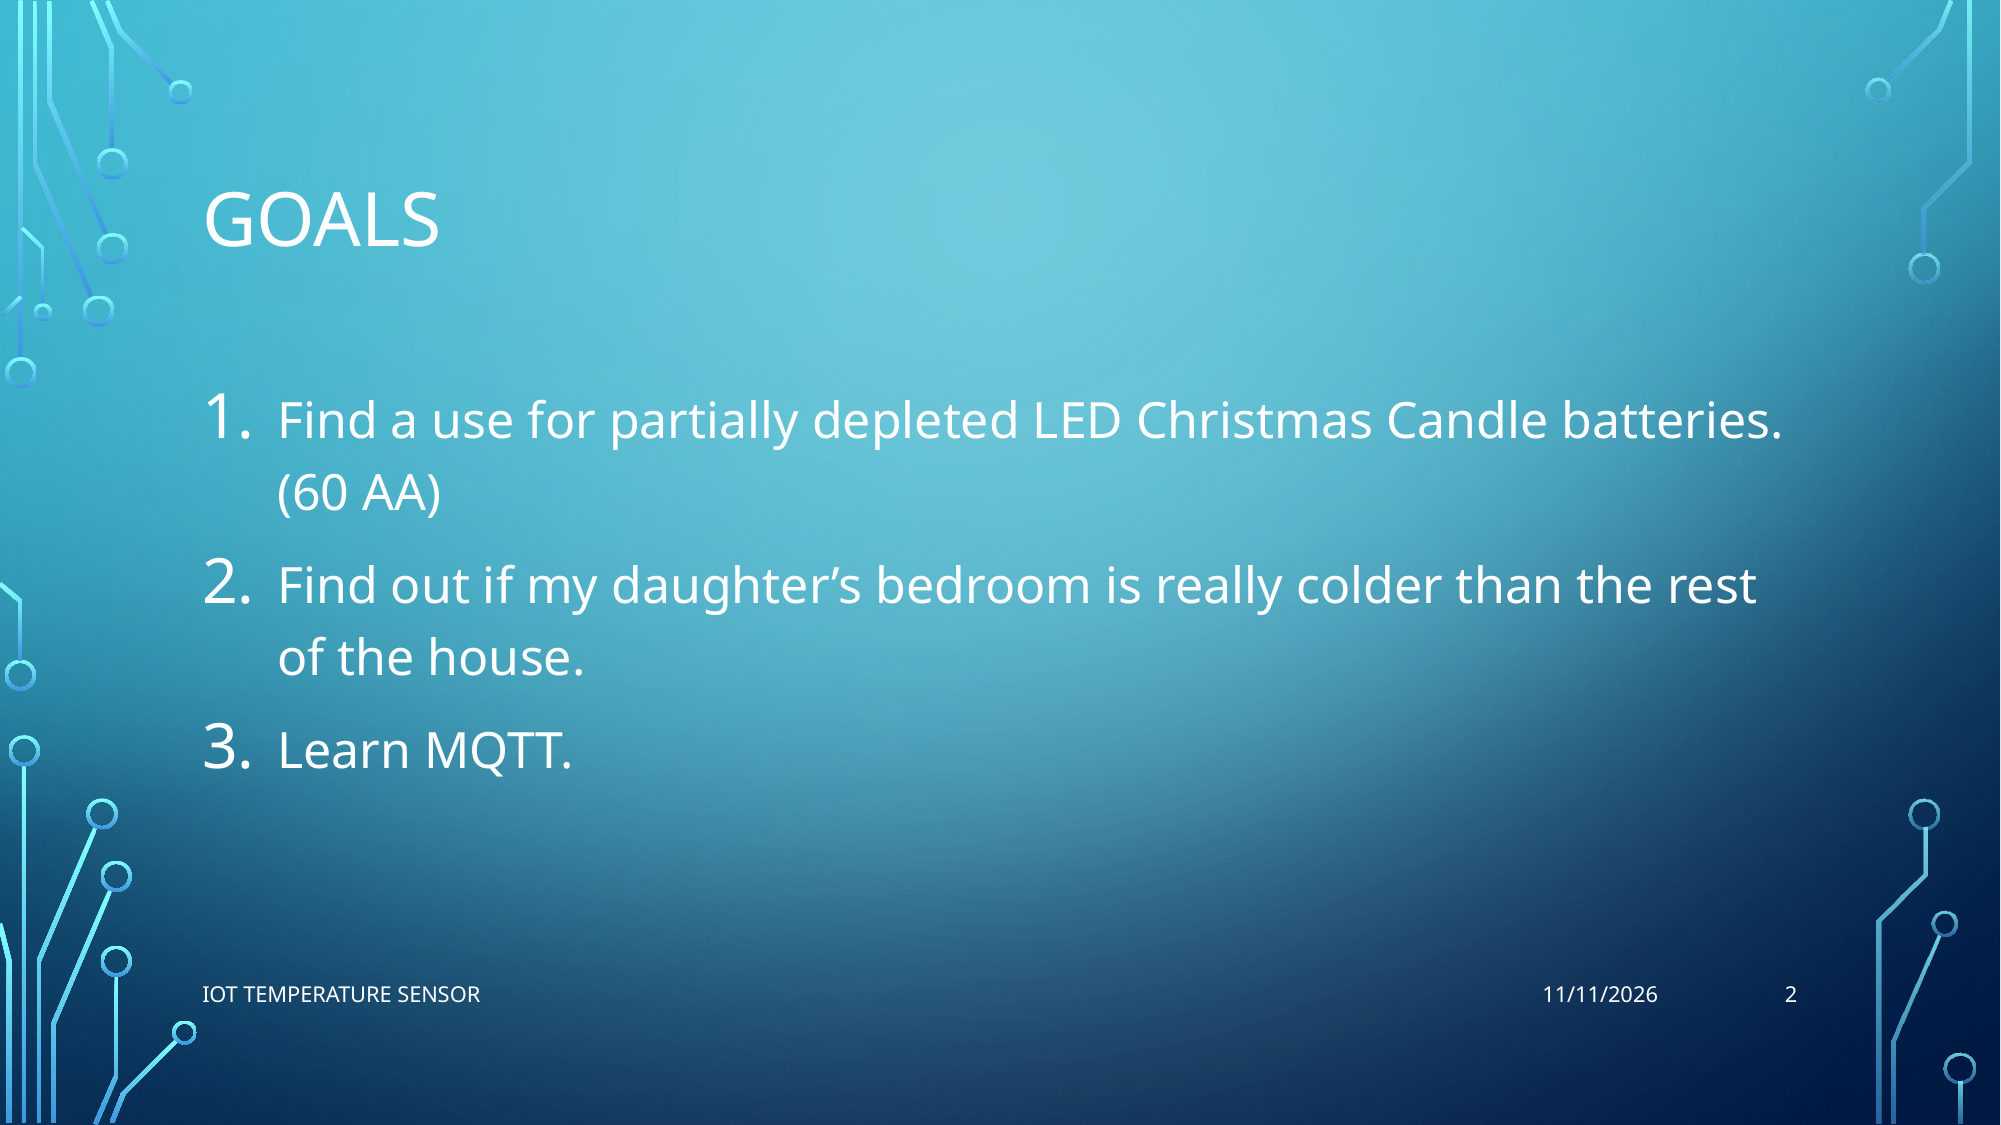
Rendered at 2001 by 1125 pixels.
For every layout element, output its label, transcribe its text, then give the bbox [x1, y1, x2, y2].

title Goals [187, 101, 1813, 344]
slide_number 2 [1685, 965, 1813, 1025]
list Find a use for partially depleted LED Christmas Candle batteries. (60 AA) Find out if my daughter’s bedroom is really colder than the rest of the house. Learn MQTT. [187, 369, 1813, 950]
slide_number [1223, 965, 1674, 1025]
footer IoT Temperature Sensor [187, 965, 1211, 1025]
